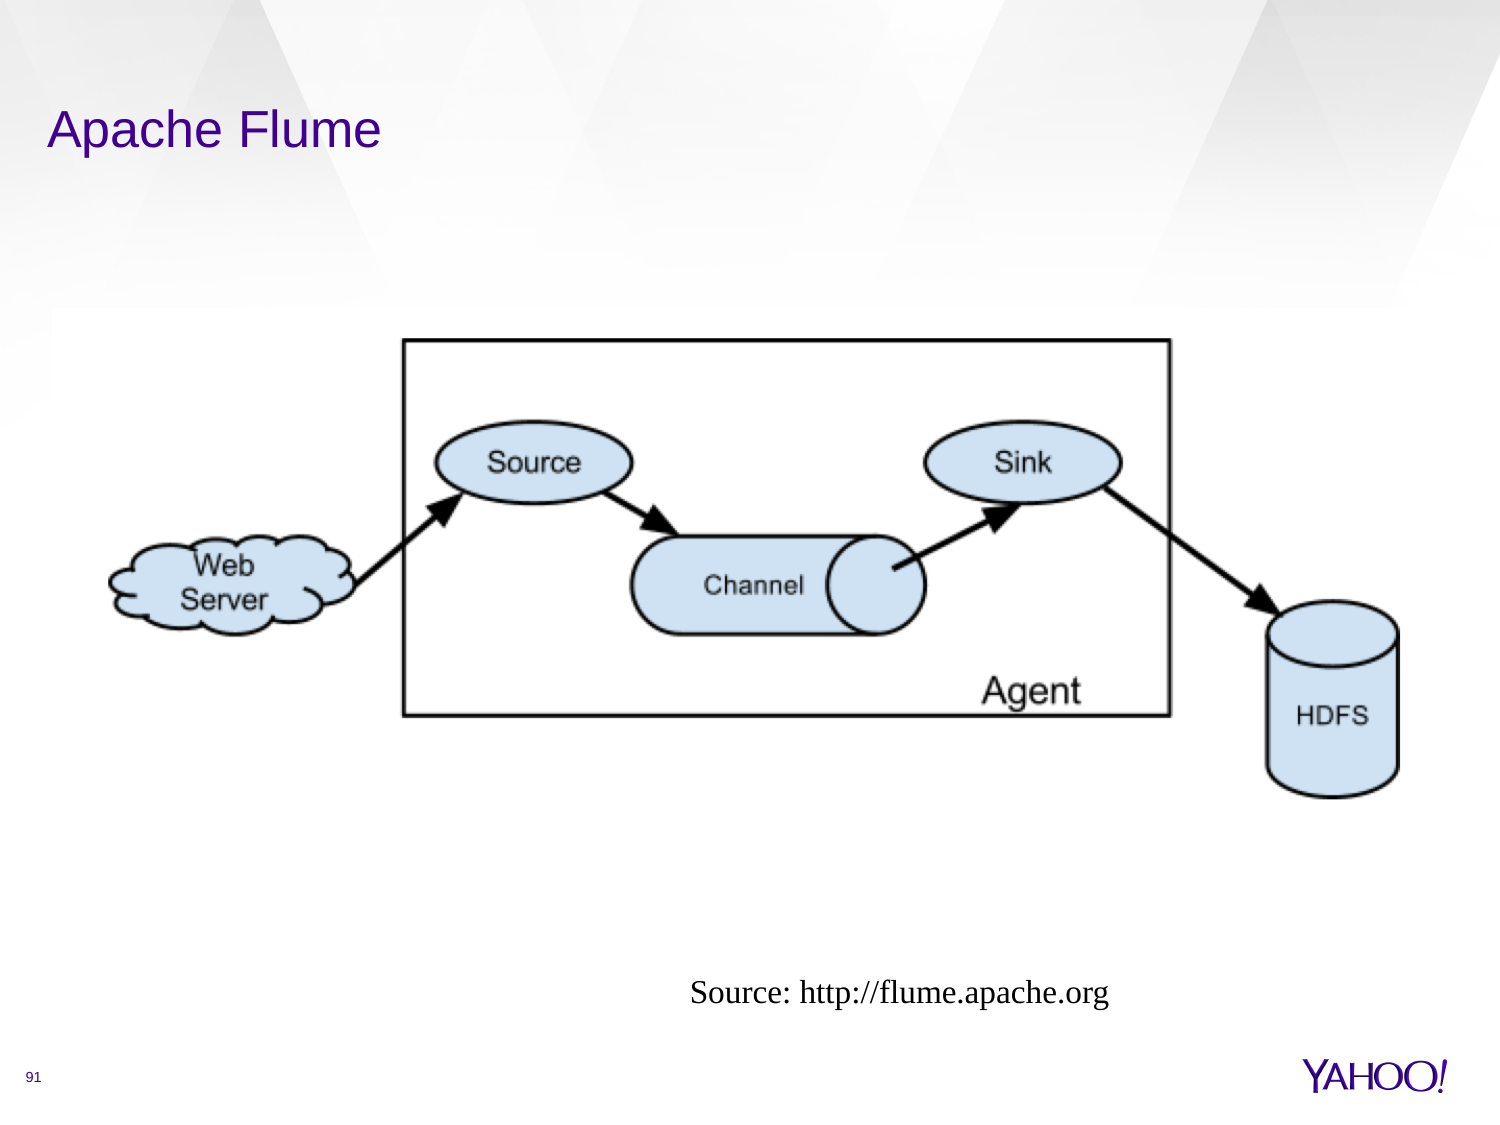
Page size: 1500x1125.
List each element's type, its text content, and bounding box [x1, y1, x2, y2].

slide_number 91 [5, 1046, 62, 1107]
picture [0, 0, 1500, 1125]
text_box Source: http://flume.apache.org [675, 962, 1225, 1038]
title Apache Flume [46, 95, 1446, 274]
